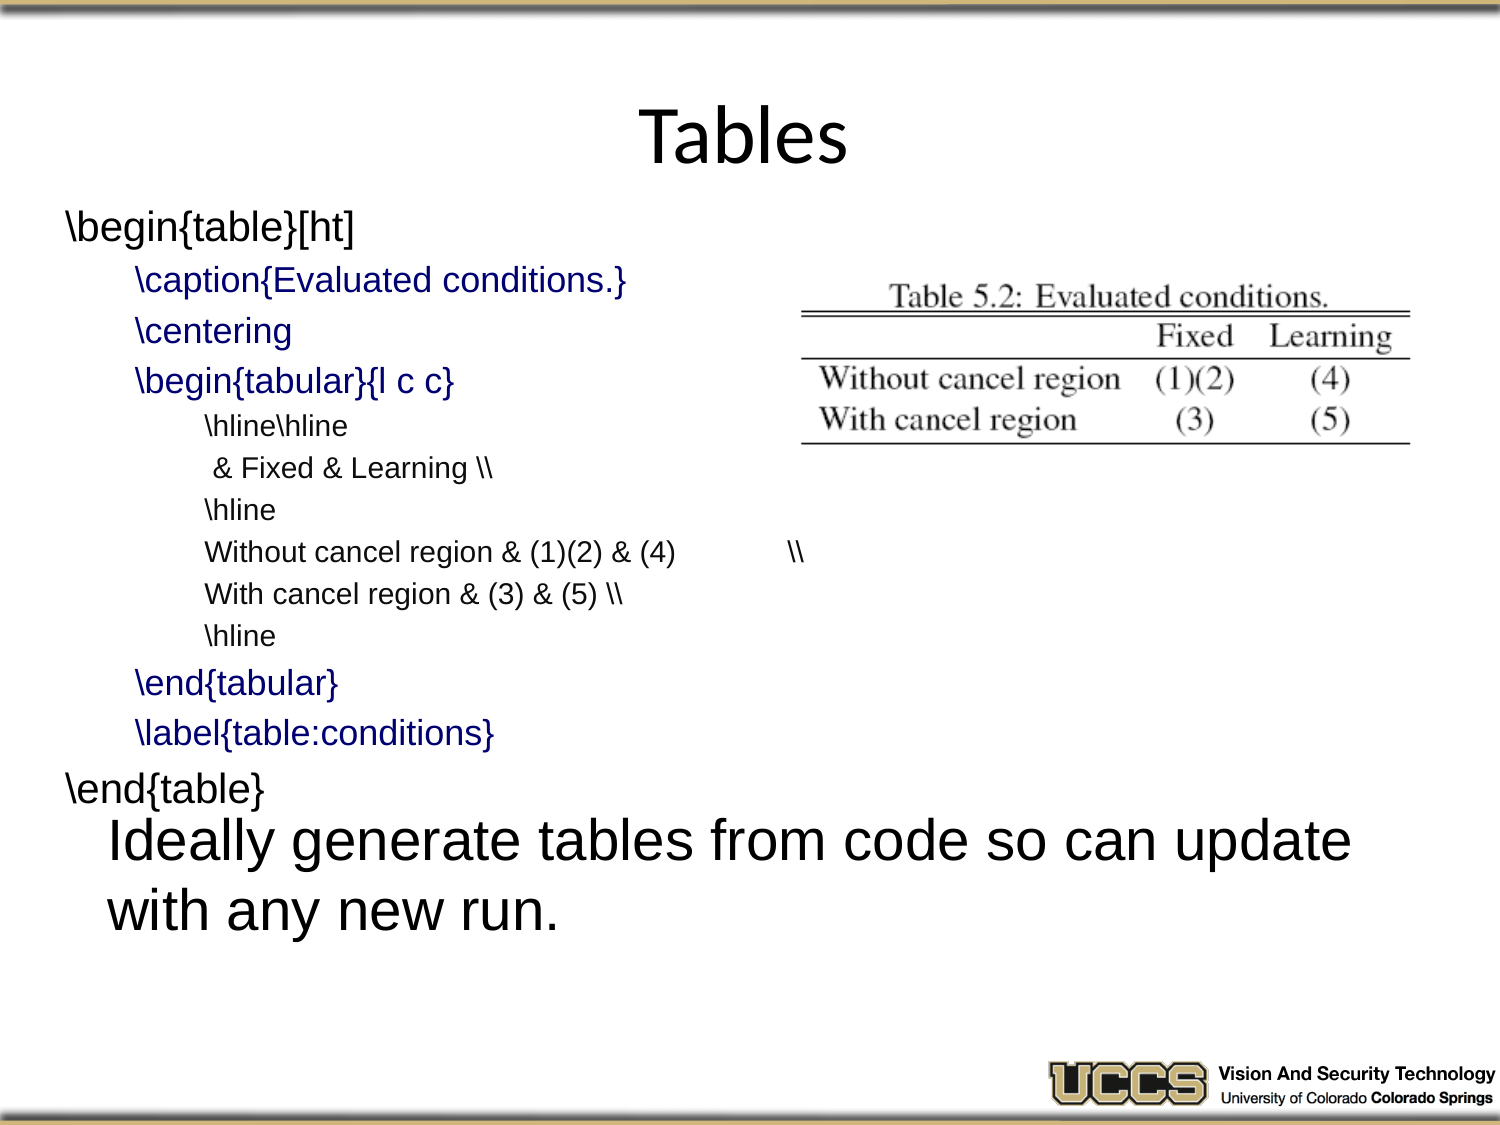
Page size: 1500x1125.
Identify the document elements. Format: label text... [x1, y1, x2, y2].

title Tables [24, 37, 1463, 188]
picture [789, 259, 1448, 462]
picture [1039, 1053, 1500, 1116]
text_box Ideally generate tables from code so can update with any new run. [92, 724, 1405, 1020]
list \begin{table}[ht] \caption{Evaluated conditions.} \centering \begin{tabular}{l c c} \hline\hline & Fixed & Learning \\ \hline Without cancel region & (1)(2) & (4) \\ With cancel region & (3) & (5) \\ \hline \end{tabular} \label{table:conditions} \end{table} [50, 75, 1363, 1000]
